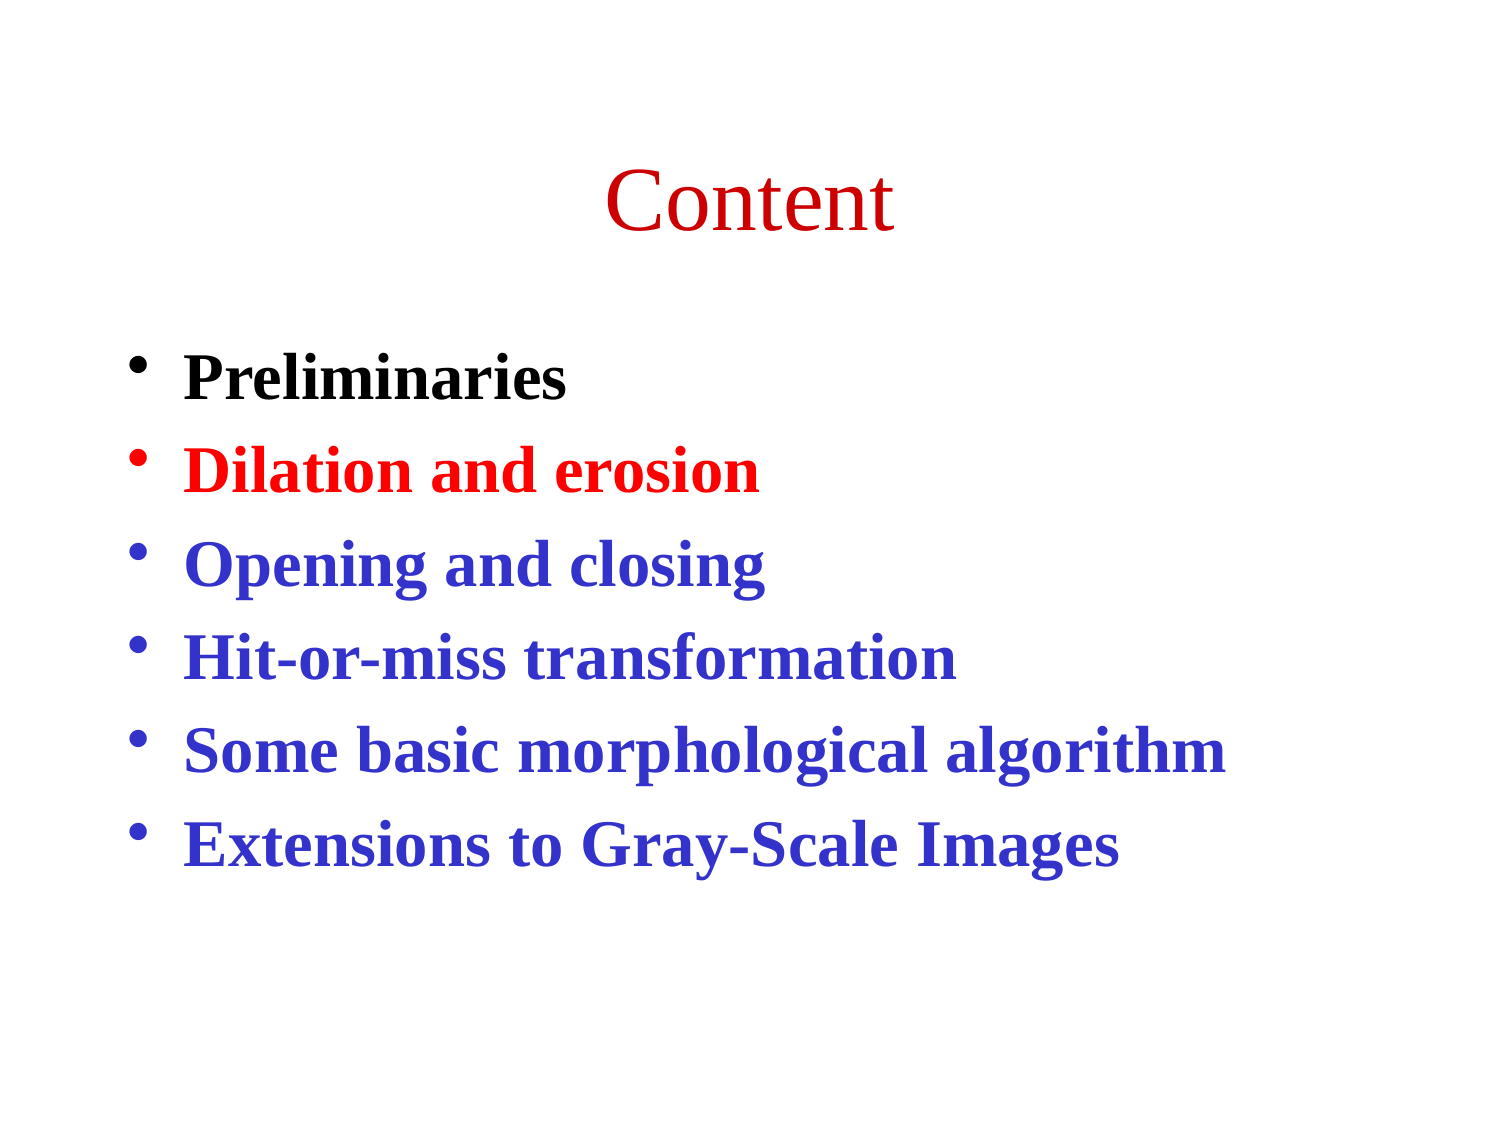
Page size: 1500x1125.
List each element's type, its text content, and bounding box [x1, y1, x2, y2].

title Content [112, 99, 1388, 288]
list Preliminaries Dilation and erosion Opening and closing Hit-or-miss transformation Some basic morphological algorithm Extensions to Gray-Scale Images [112, 324, 1388, 1000]
